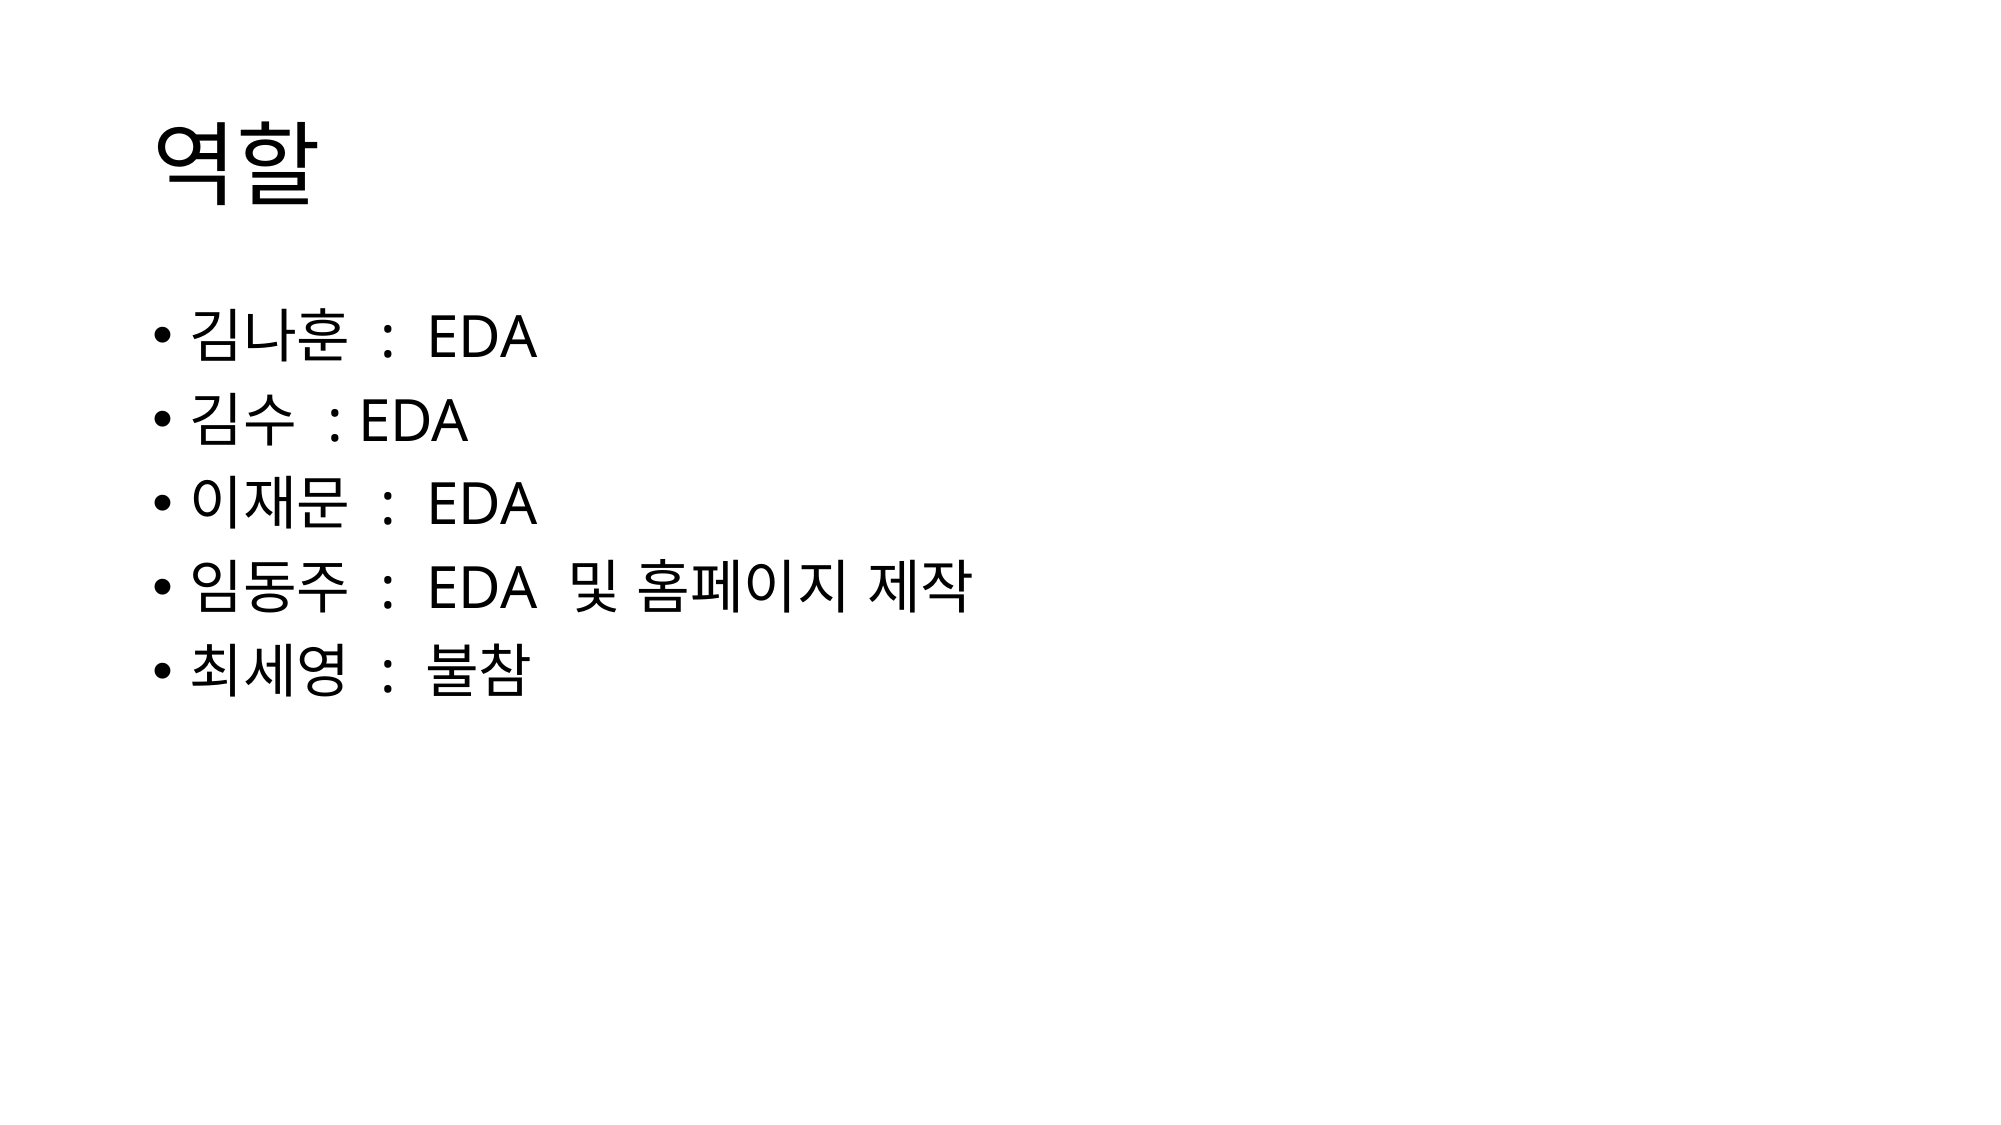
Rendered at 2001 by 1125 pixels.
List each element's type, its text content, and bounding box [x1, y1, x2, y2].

title 역할 [137, 59, 1863, 278]
list 김나훈 : EDA 김수 : EDA 이재문 : EDA 임동주 : EDA 및 홈페이지 제작 최세영 : 불참 [137, 299, 1863, 1014]
